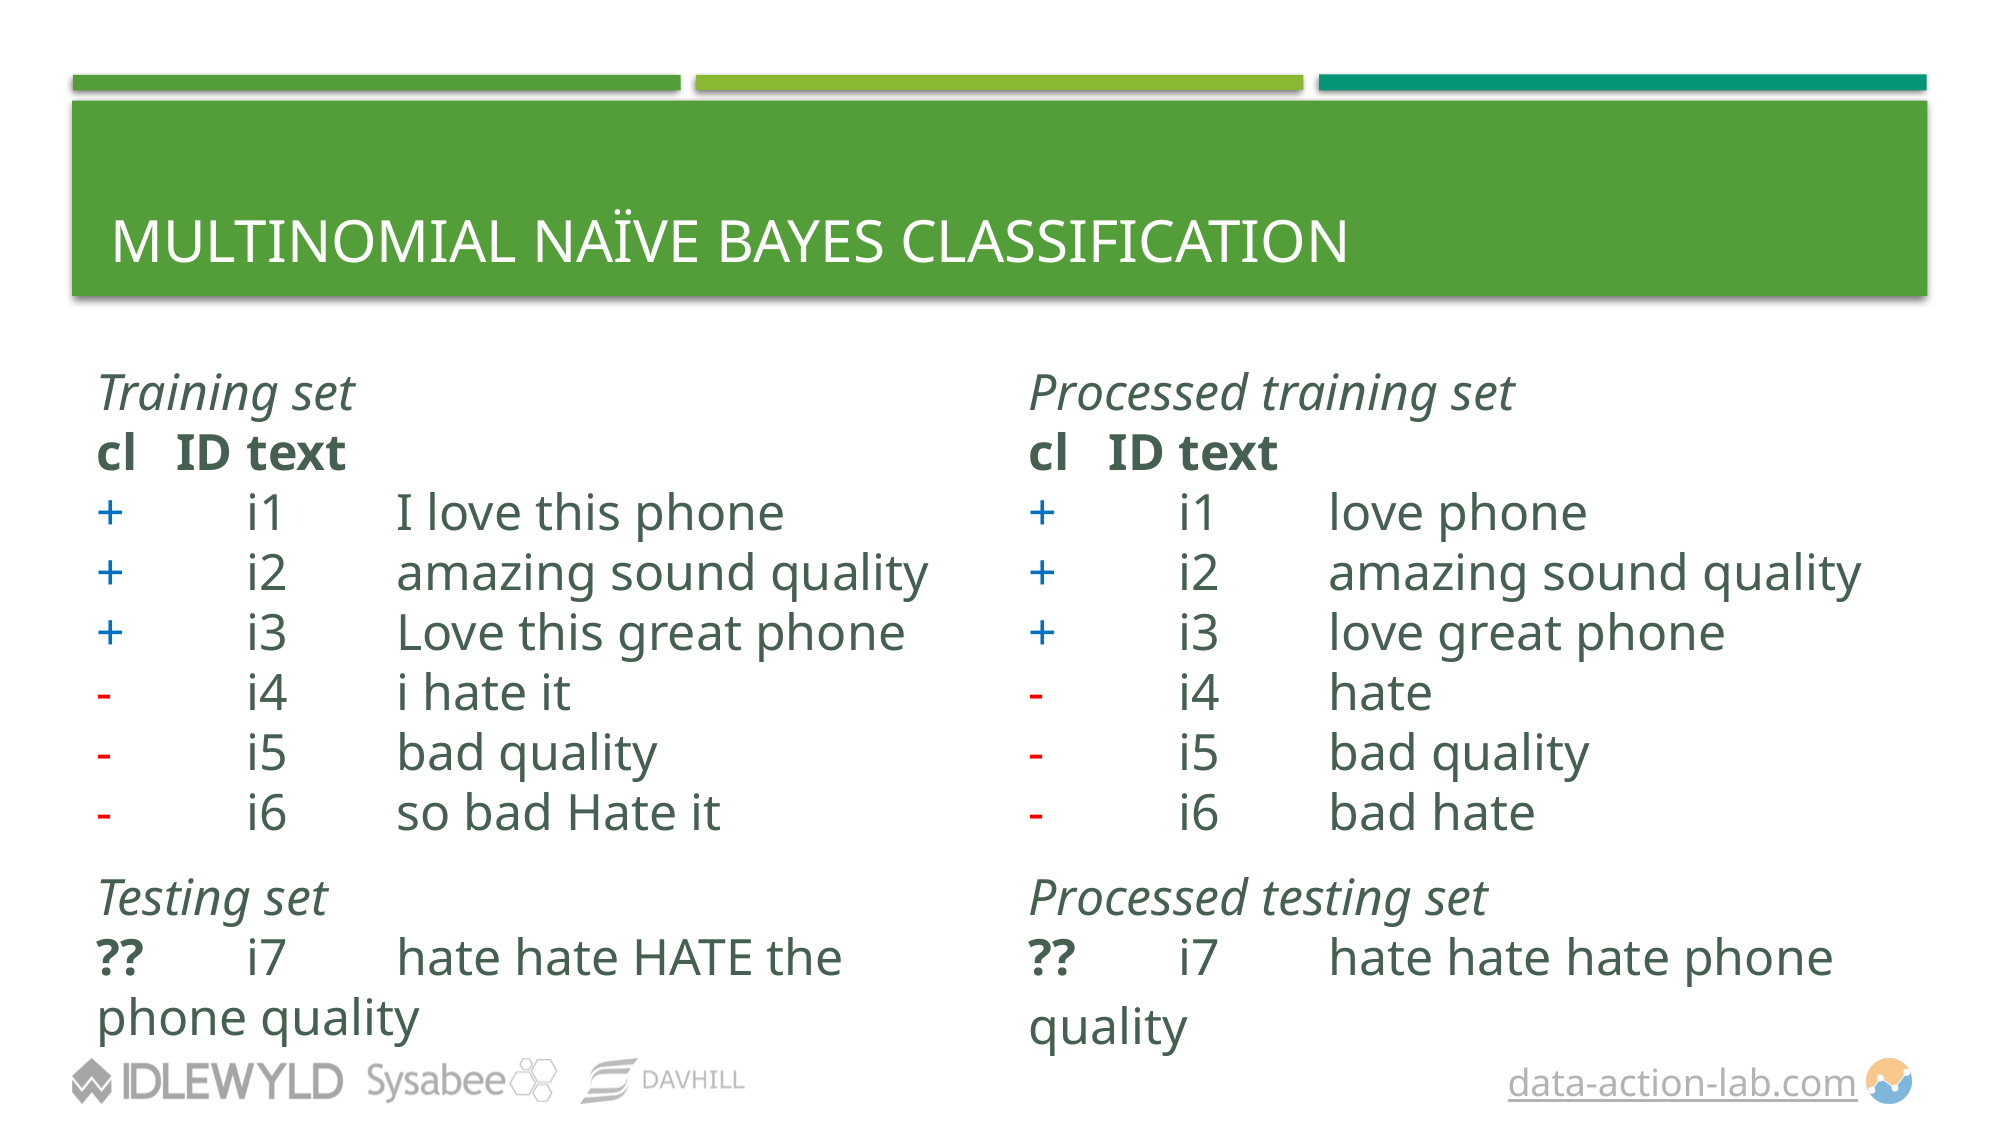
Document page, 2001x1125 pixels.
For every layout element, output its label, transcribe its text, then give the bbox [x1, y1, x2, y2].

text_box Training set cl ID text + i1 I love this phone + i2 amazing sound quality + i3 Love this great phone - i4 i hate it - i5 bad quality - i6 so bad Hate it Testing set ?? i7 hate hate HATE the phone quality [81, 353, 1013, 1054]
title Multinomial Naïve Bayes Classification [95, 115, 1905, 282]
text_box Processed training set cl ID text + i1 love phone + i2 amazing sound quality + i3 love great phone - i4 hate - i5 bad quality - i6 bad hate Processed testing set ?? i7 hate hate hate phone quality [1013, 353, 1947, 1064]
picture [72, 1058, 745, 1104]
